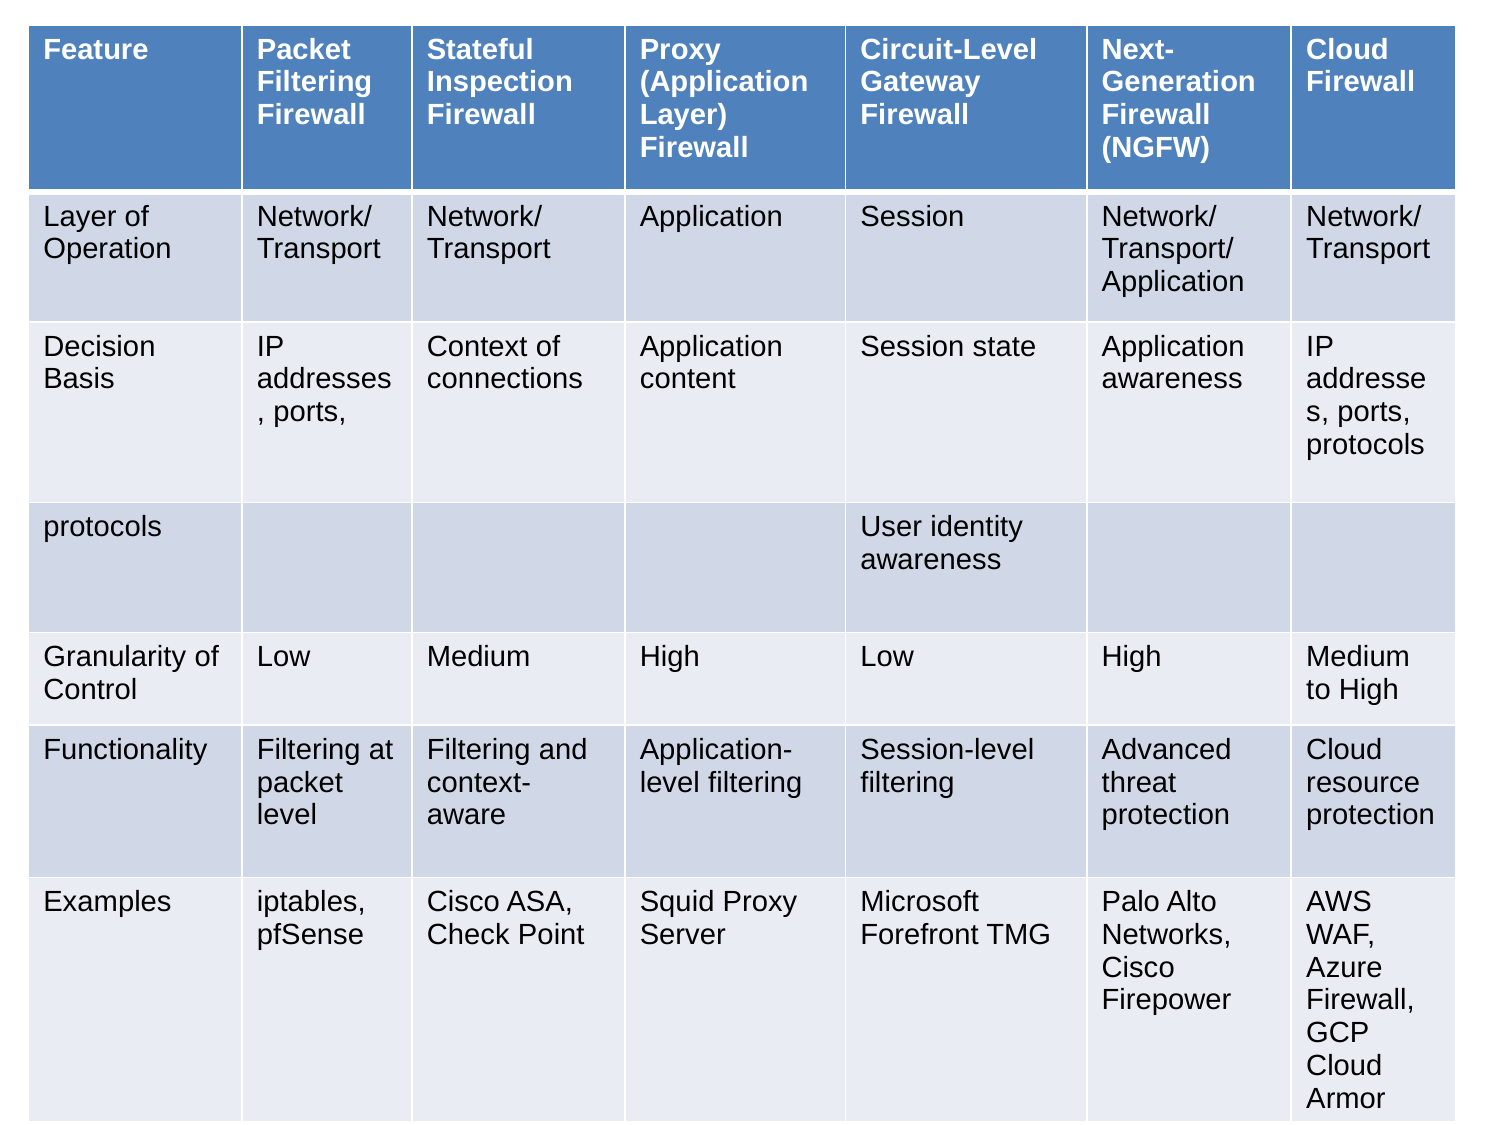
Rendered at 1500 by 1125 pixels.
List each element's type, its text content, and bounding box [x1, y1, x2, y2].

table_cell Medium to High [1292, 633, 1455, 724]
table_cell Session-level filtering [846, 726, 1086, 877]
table_cell Cloud resource protection [1292, 726, 1455, 877]
table_cell Granularity of Control [29, 633, 241, 724]
table_header Circuit-Level Gateway Firewall [846, 26, 1086, 189]
table_cell Context of connections [413, 323, 624, 502]
table_cell Low [846, 633, 1086, 724]
table_cell Network/ Transport/ Application [1088, 195, 1290, 321]
table_cell Application content [626, 323, 845, 502]
table_cell User identity awareness [846, 503, 1086, 632]
table_cell IP addresses, ports, protocols [1292, 323, 1455, 502]
table_cell iptables, pfSense [243, 878, 411, 1121]
table_cell IP addresses, ports, [243, 323, 411, 502]
table_cell High [1088, 633, 1290, 724]
table_cell Medium [413, 633, 624, 724]
table_cell Palo Alto Networks, Cisco Firepower [1088, 878, 1290, 1121]
table_cell Squid Proxy Server [626, 878, 845, 1121]
table_header Stateful Inspection Firewall [413, 26, 624, 189]
table_cell [243, 503, 411, 632]
table_cell AWS WAF, Azure Firewall, GCP Cloud Armor [1292, 878, 1455, 1121]
table_cell [626, 503, 845, 632]
table_header Proxy (Application Layer) Firewall [626, 26, 845, 189]
table_cell [413, 503, 624, 632]
table_cell Application [626, 195, 845, 321]
table_cell Low [243, 633, 411, 724]
table_cell Application-level filtering [626, 726, 845, 877]
table_cell Cisco ASA, Check Point [413, 878, 624, 1121]
table_cell High [626, 633, 845, 724]
table_cell Functionality [29, 726, 241, 877]
table_cell Decision Basis [29, 323, 241, 502]
table_cell Filtering and context-aware [413, 726, 624, 877]
table_cell Advanced threat protection [1088, 726, 1290, 877]
table_cell Session [846, 195, 1086, 321]
table_cell [1088, 503, 1290, 632]
table_header Feature [29, 26, 241, 189]
table_cell Examples [29, 878, 241, 1121]
table_header Packet Filtering Firewall [243, 26, 411, 189]
table_cell [1292, 503, 1455, 632]
table_cell Network/ Transport [243, 195, 411, 321]
table_cell Filtering at packet level [243, 726, 411, 877]
table_cell Layer of Operation [29, 195, 241, 321]
table_cell Network/ Transport [1292, 195, 1455, 321]
table_cell protocols [29, 503, 241, 632]
table_cell Network/ Transport [413, 195, 624, 321]
table_cell Microsoft Forefront TMG [846, 878, 1086, 1121]
table_header Next-Generation Firewall (NGFW) [1088, 26, 1290, 189]
table_header Cloud Firewall [1292, 26, 1455, 189]
table_cell Application awareness [1088, 323, 1290, 502]
table_cell Session state [846, 323, 1086, 502]
